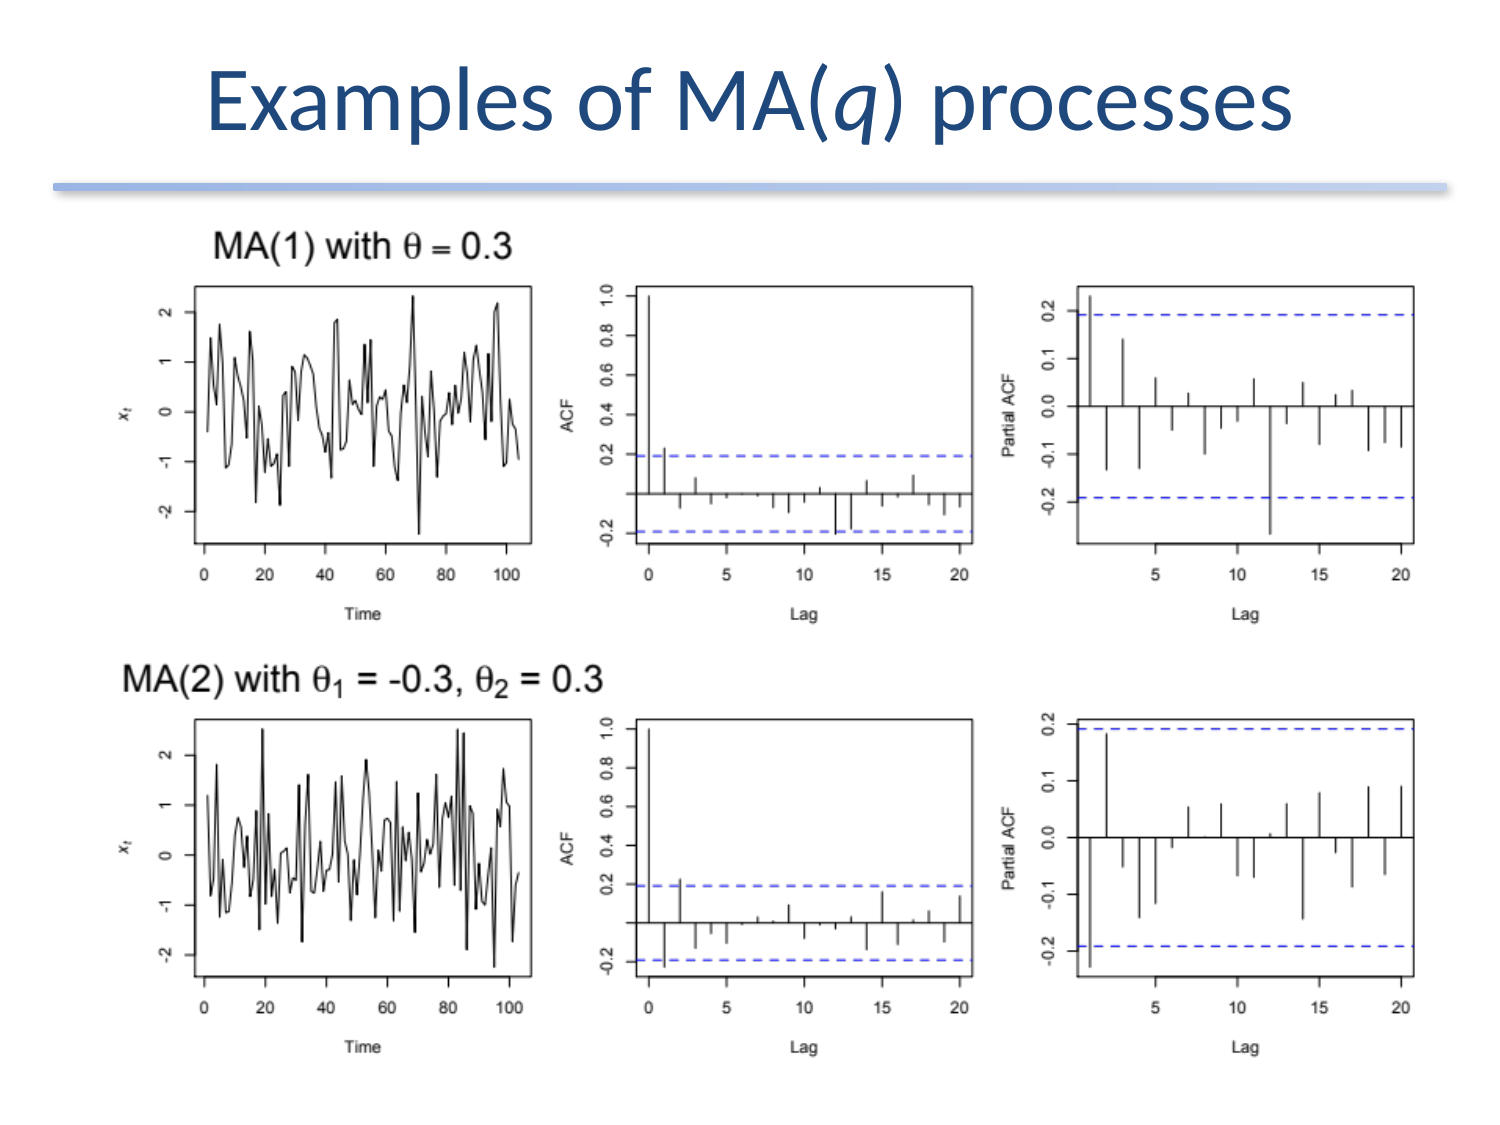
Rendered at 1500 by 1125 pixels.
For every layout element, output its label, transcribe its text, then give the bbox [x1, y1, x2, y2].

title Examples of MA(q) processes [0, 0, 1500, 188]
text_box [53, 183, 1447, 191]
picture [74, 196, 1426, 1080]
